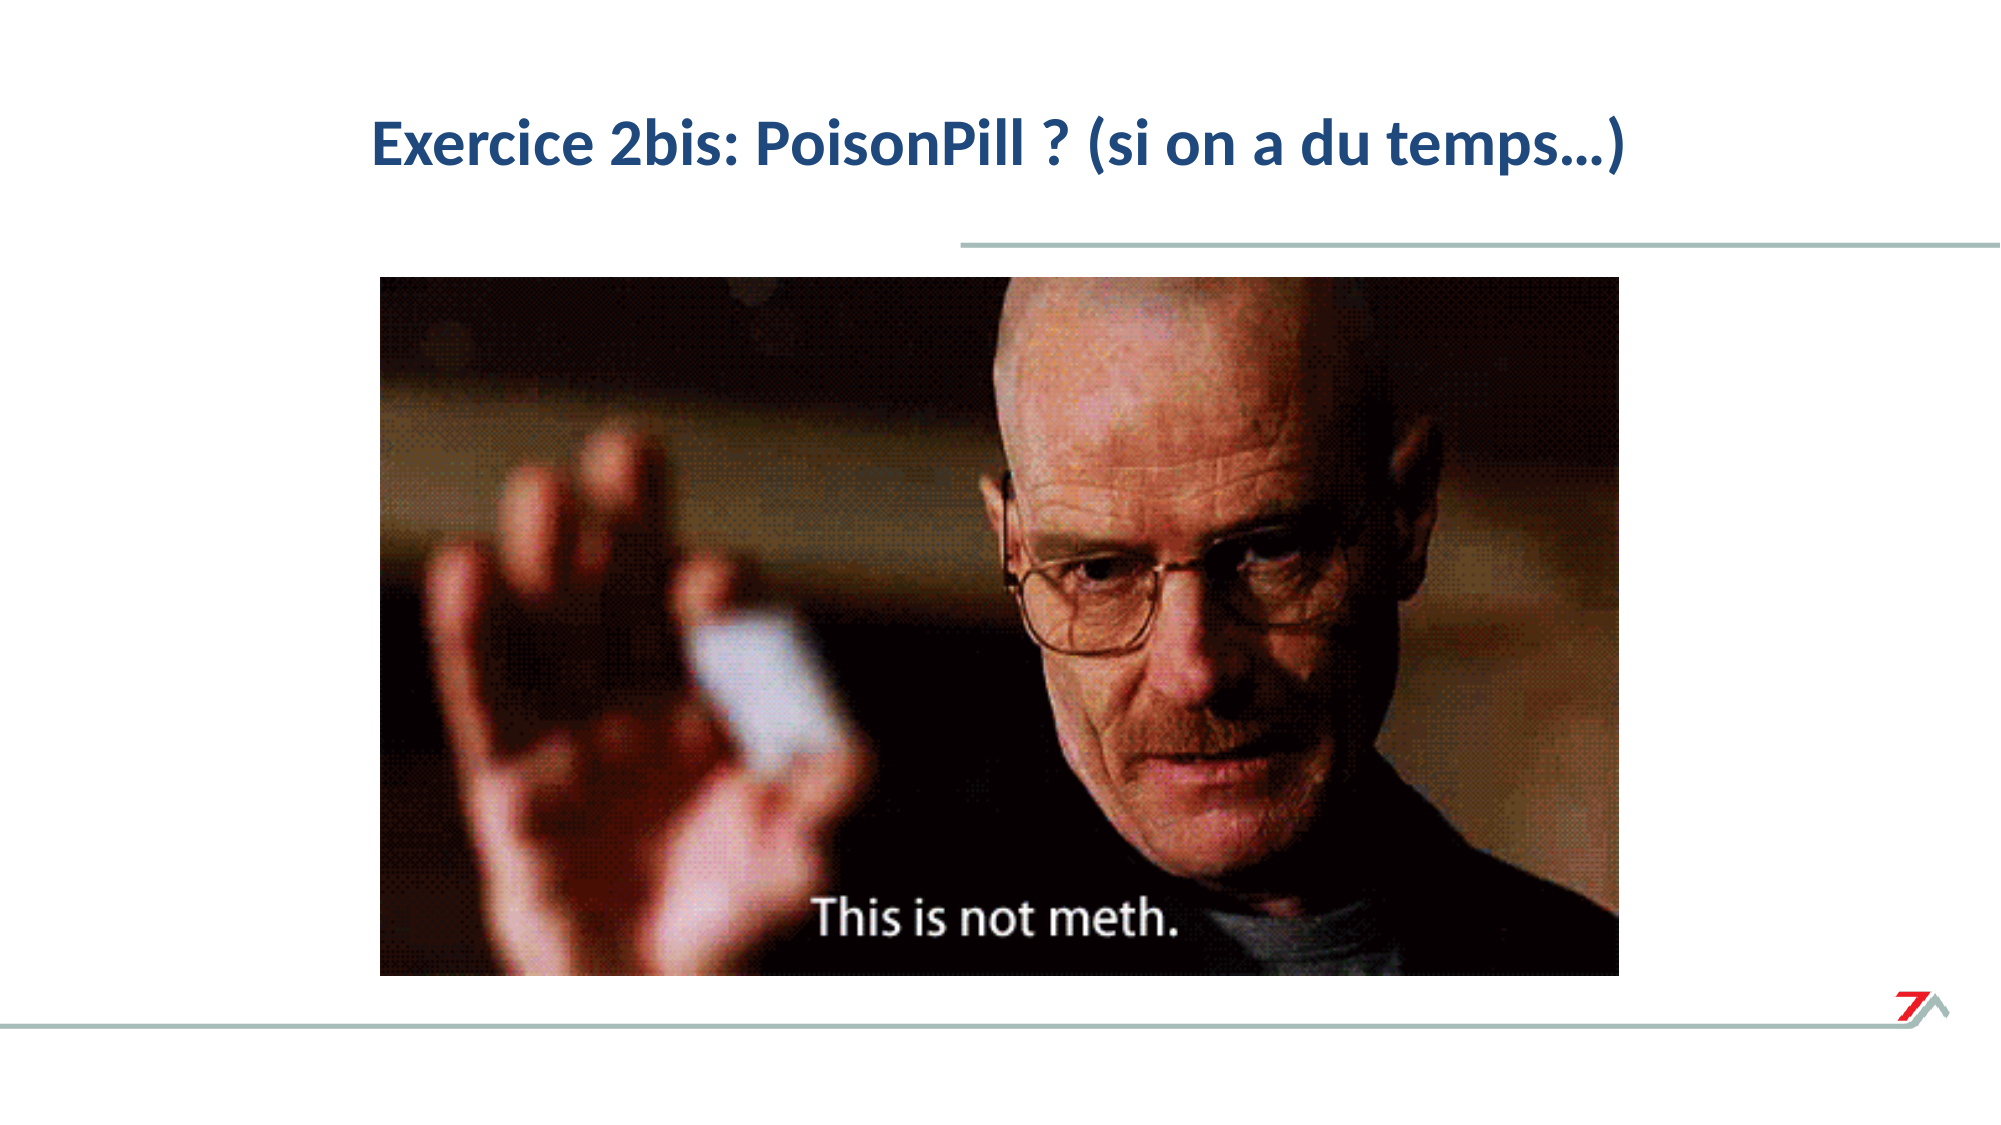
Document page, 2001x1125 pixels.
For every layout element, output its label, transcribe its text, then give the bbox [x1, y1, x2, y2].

picture [960, 208, 2000, 256]
title Exercice 2bis: PoisonPill ? (si on a du temps…) [99, 45, 1900, 233]
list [380, 276, 1620, 976]
picture [0, 988, 1974, 1047]
